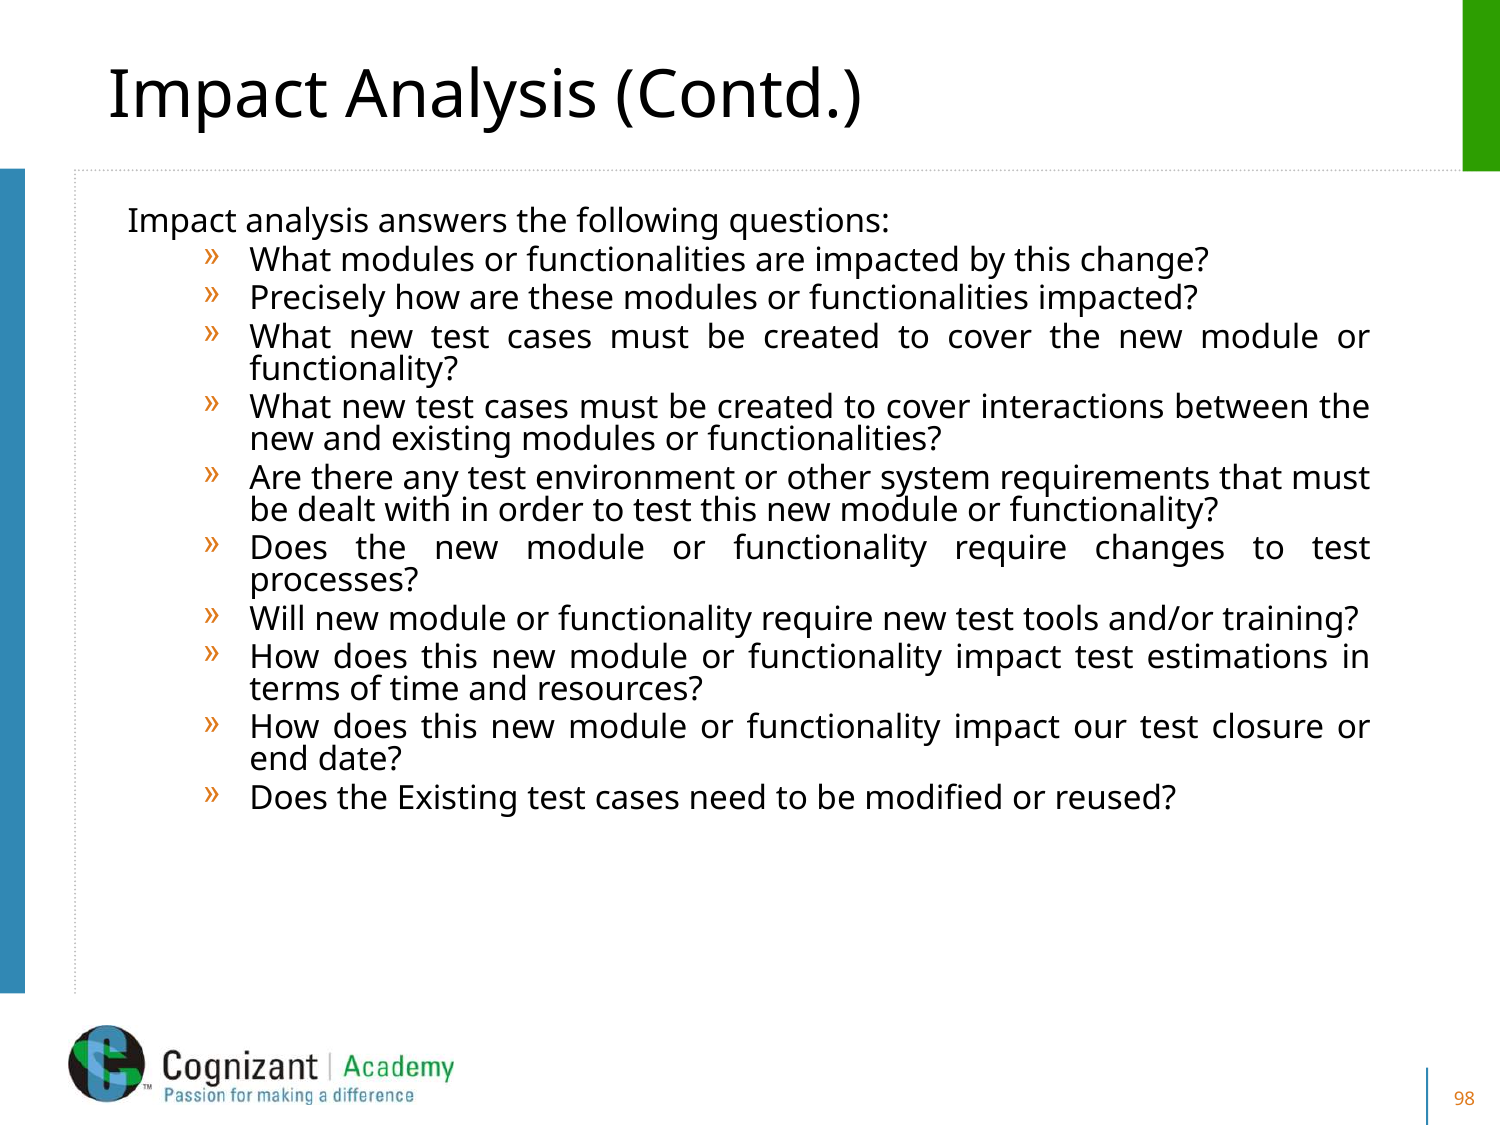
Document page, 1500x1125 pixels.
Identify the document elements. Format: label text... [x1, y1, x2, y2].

picture [68, 1025, 454, 1105]
list Impact analysis answers the following questions: What modules or functionalities are impacted by this change? Precisely how are these modules or functionalities impacted? What new test cases must be created to cover the new module or functionality? What new test cases must be created to cover interactions between the new and existing modules or functionalities? Are there any test environment or other system requirements that must be dealt with in order to test this new module or functionality? Does the new module or functionality require changes to test processes? Will new module or functionality require new test tools and/or training? How does this new module or functionality impact test estimations in terms of time and resources? How does this new module or functionality impact our test closure or end date? Does the Existing test cases need to be modified or reused? [112, 199, 1388, 1000]
slide_number 98 [1434, 1078, 1496, 1117]
title Impact Analysis (Contd.) [93, 40, 1319, 142]
